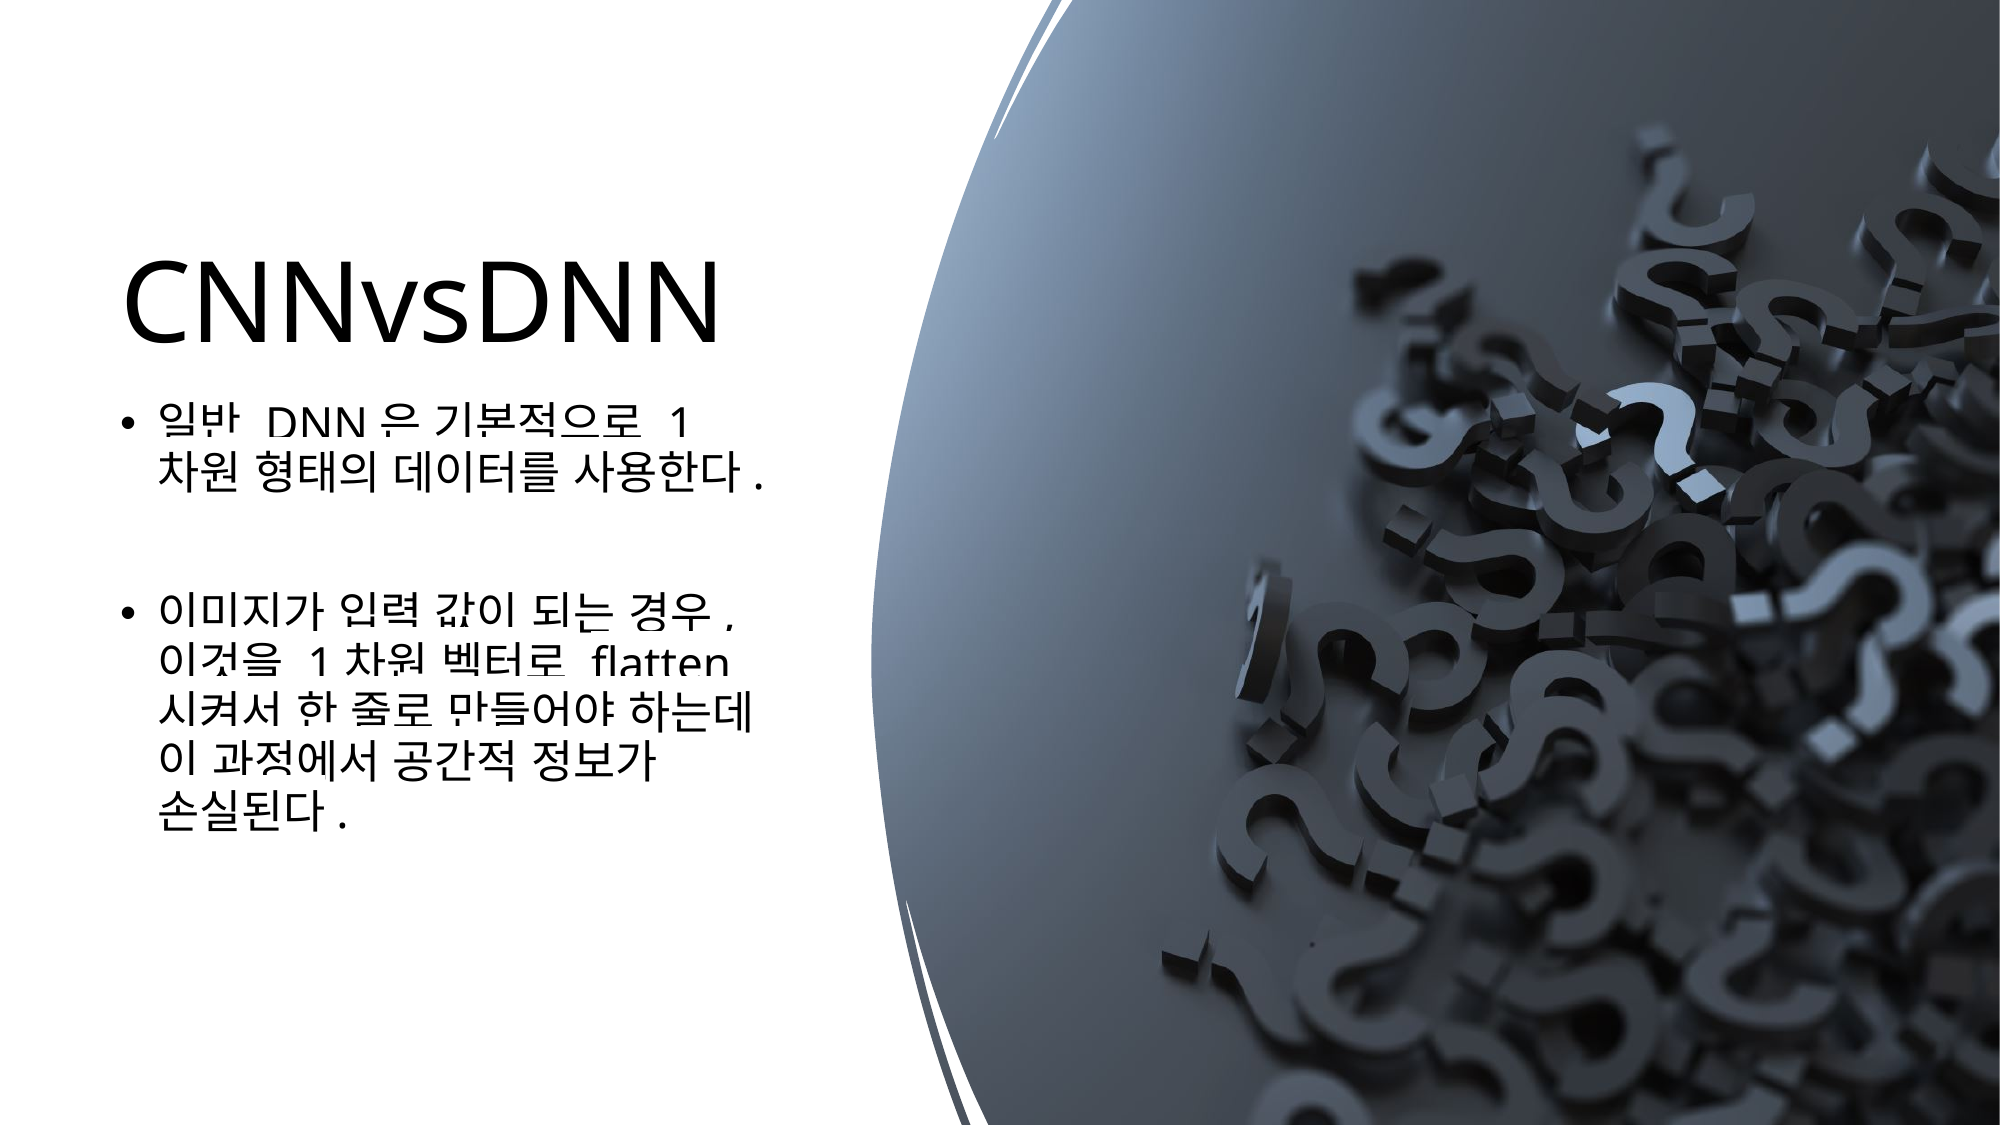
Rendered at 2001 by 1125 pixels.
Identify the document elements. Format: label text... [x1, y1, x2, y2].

title CNNvsDNN [105, 53, 822, 375]
list 일반 DNN은 기본적으로 1차원 형태의 데이터를 사용한다. 이미지가 입력 값이 되는 경우, 이것을 1차원 벡터로 flatten 시켜서 한 줄로 만들어야 하는데 이 과정에서 공간적 정보가 손실된다. [105, 393, 802, 1016]
picture [871, 0, 2000, 1125]
